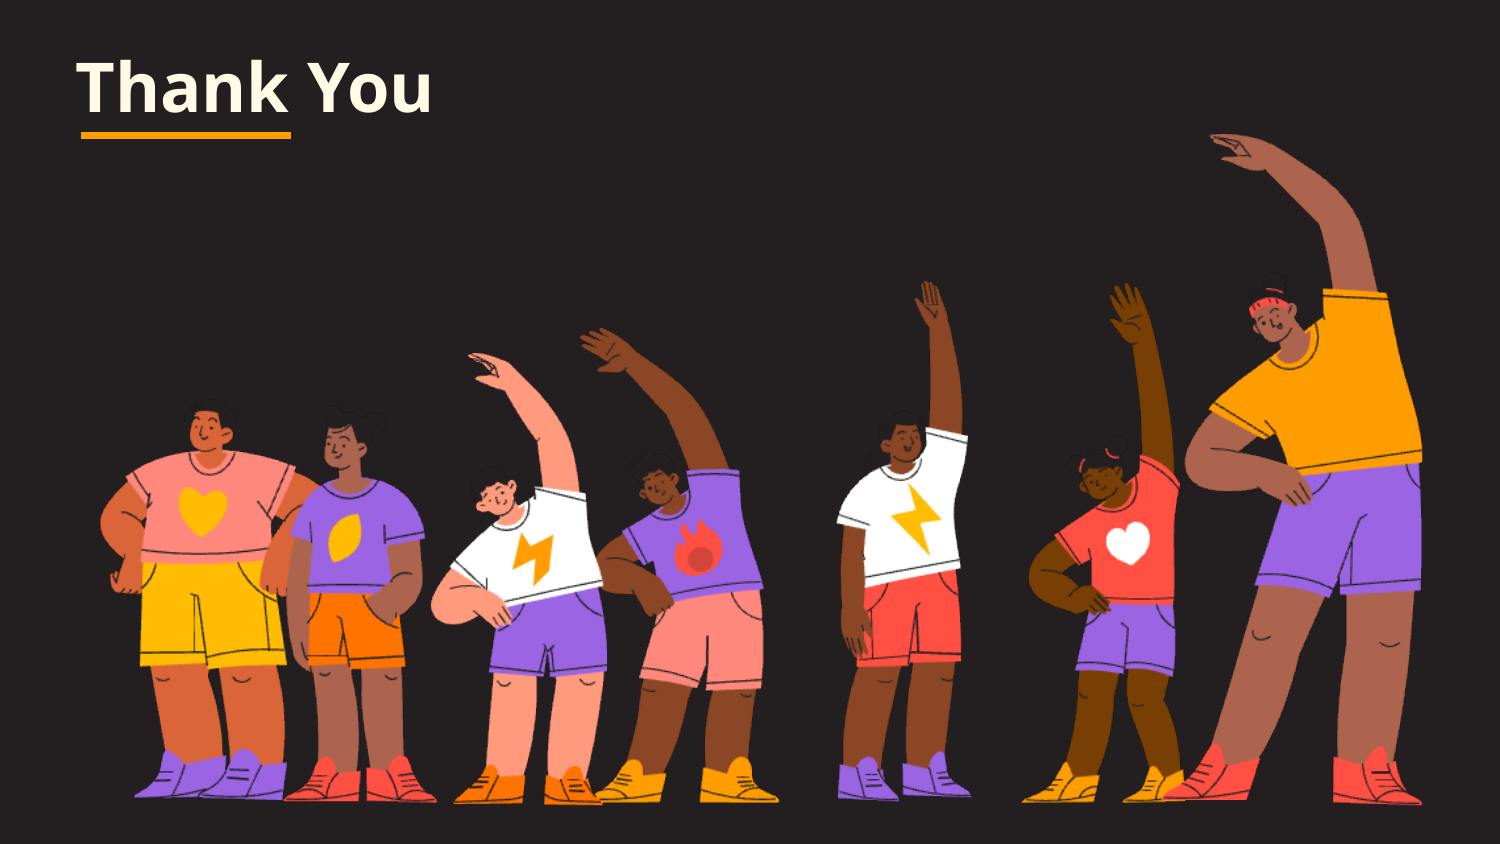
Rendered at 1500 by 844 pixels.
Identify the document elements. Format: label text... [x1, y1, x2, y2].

picture [99, 134, 1425, 807]
text_box Thank You [60, 28, 1324, 123]
